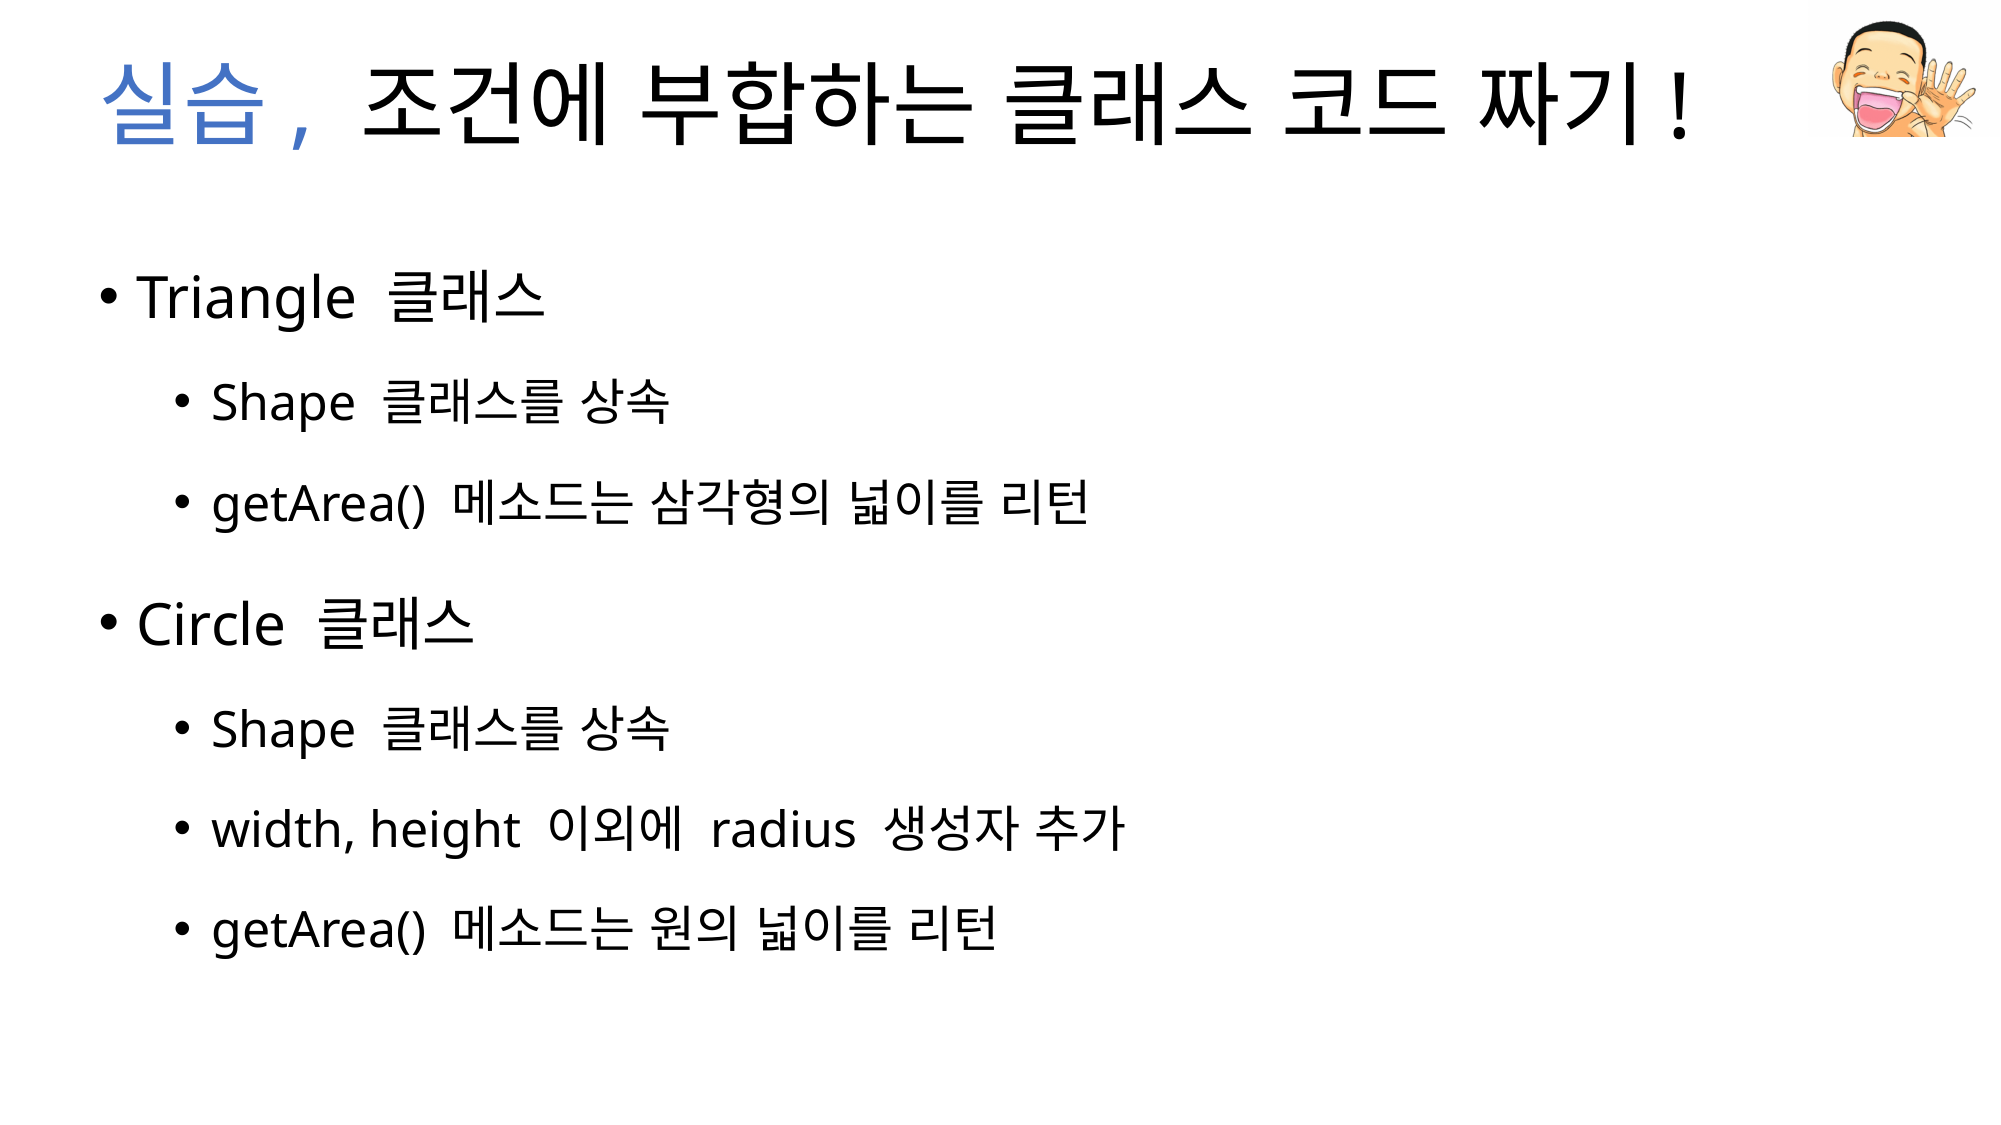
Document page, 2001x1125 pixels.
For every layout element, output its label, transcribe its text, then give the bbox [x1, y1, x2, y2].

title 실습, 조건에 부합하는 클래스 코드 짜기! [83, 0, 1931, 217]
picture [1931, 0, 2000, 137]
list Triangle 클래스 Shape 클래스를 상속 getArea() 메소드는 삼각형의 넓이를 리턴 Circle 클래스 Shape 클래스를 상속 width, height 이외에 radius 생성자 추가 getArea() 메소드는 원의 넓이를 리턴 [83, 217, 1931, 1068]
